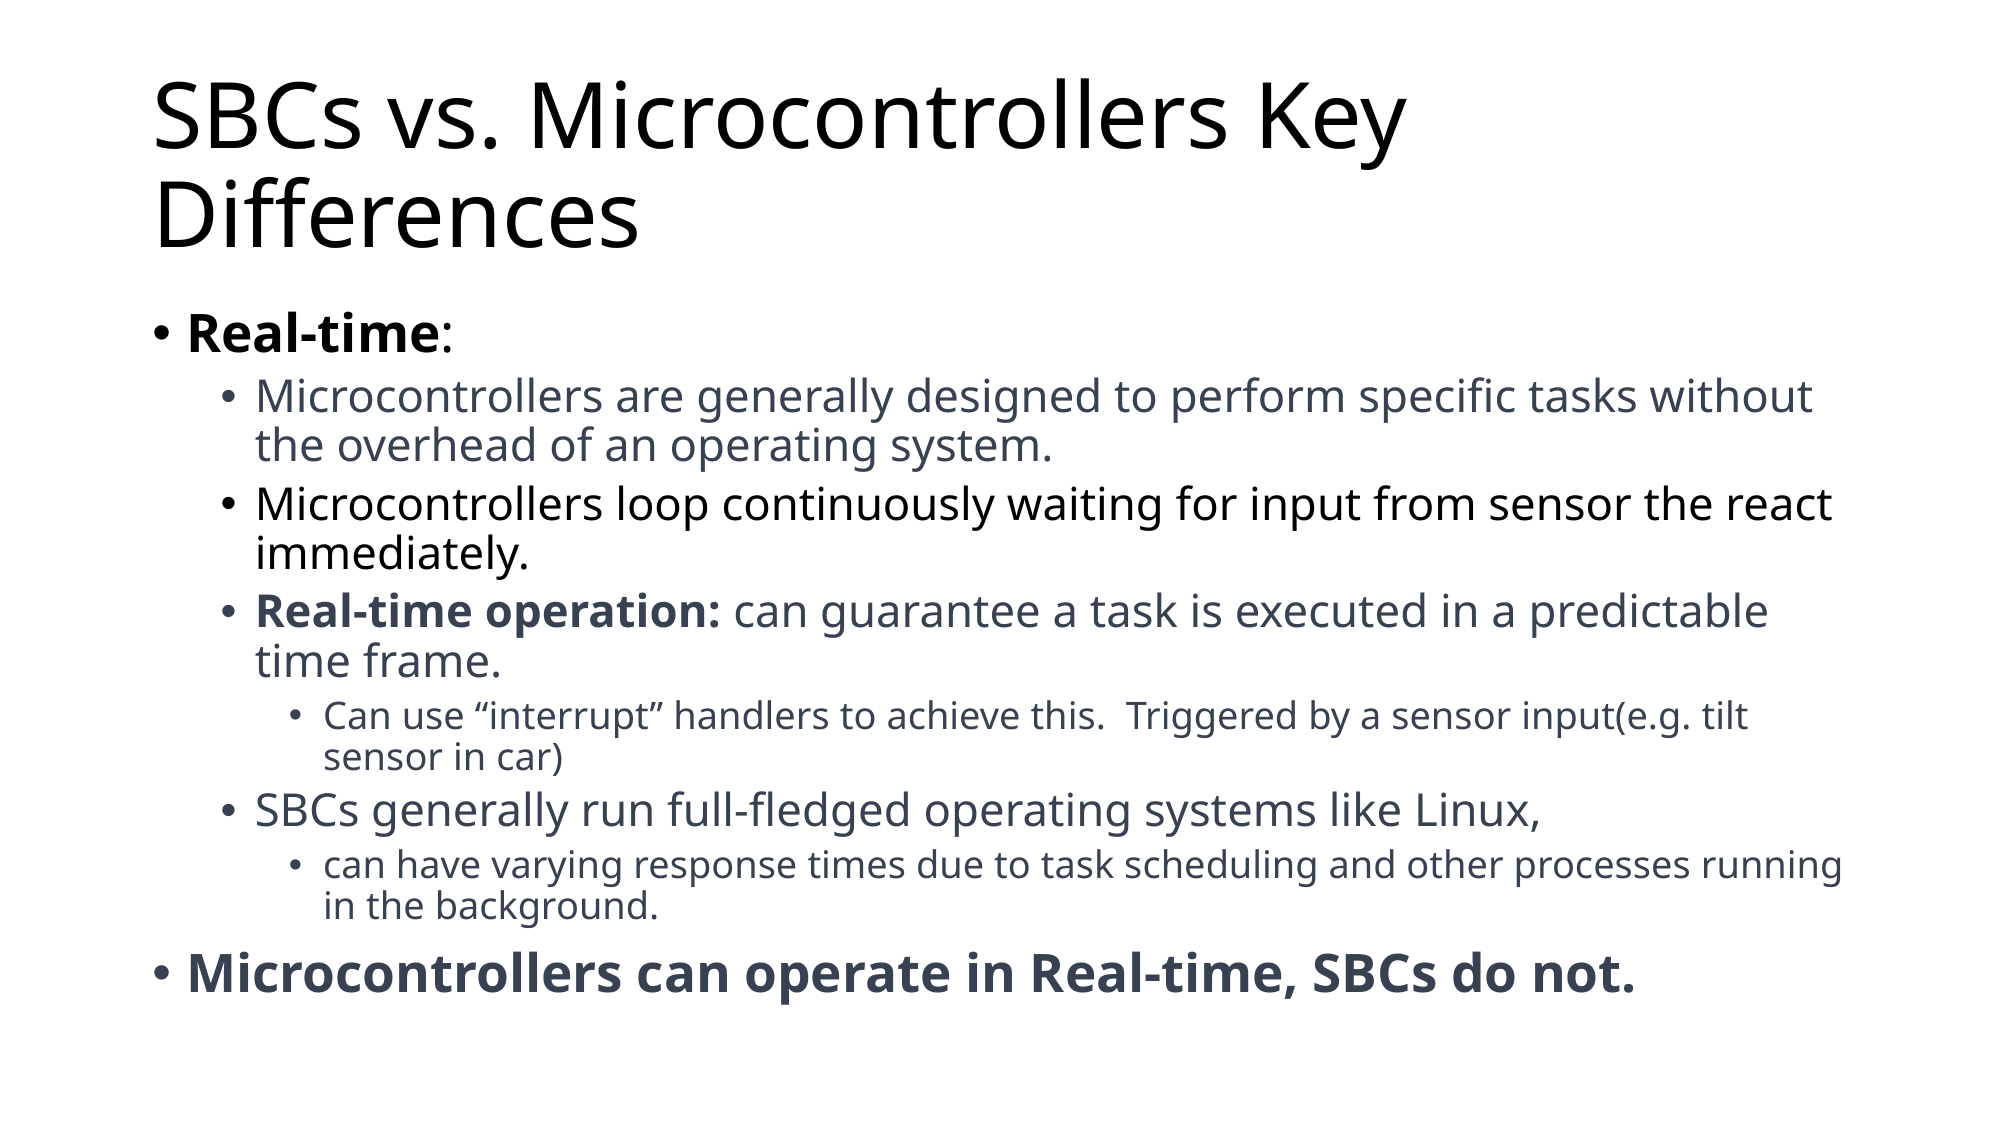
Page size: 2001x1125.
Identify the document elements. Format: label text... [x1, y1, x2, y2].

list Real-time: Microcontrollers are generally designed to perform specific tasks without the overhead of an operating system. Microcontrollers loop continuously waiting for input from sensor the react immediately. Real-time operation: can guarantee a task is executed in a predictable time frame. Can use “interrupt” handlers to achieve this. Triggered by a sensor input(e.g. tilt sensor in car) SBCs generally run full-fledged operating systems like Linux, can have varying response times due to task scheduling and other processes running in the background. Microcontrollers can operate in Real-time, SBCs do not. [137, 299, 1863, 1014]
title SBCs vs. Microcontrollers Key Differences [137, 59, 1863, 278]
